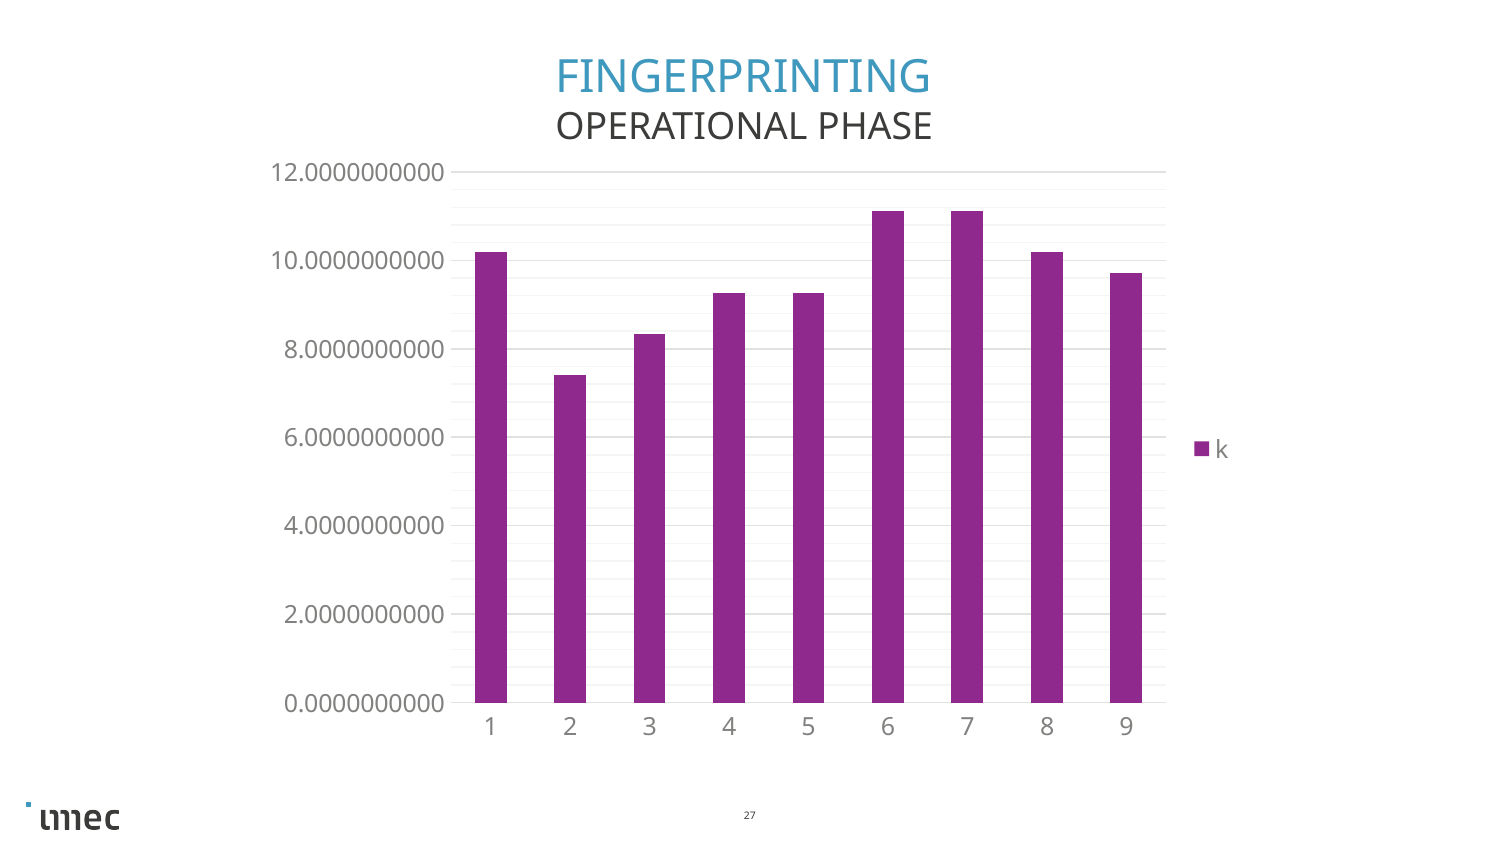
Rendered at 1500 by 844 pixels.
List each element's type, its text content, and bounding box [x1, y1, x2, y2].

list operational phase [26, 94, 1463, 156]
picture [26, 802, 119, 830]
slide_number 27 [679, 802, 821, 831]
title Fingerprinting [26, 38, 1463, 94]
chart [249, 142, 1251, 756]
